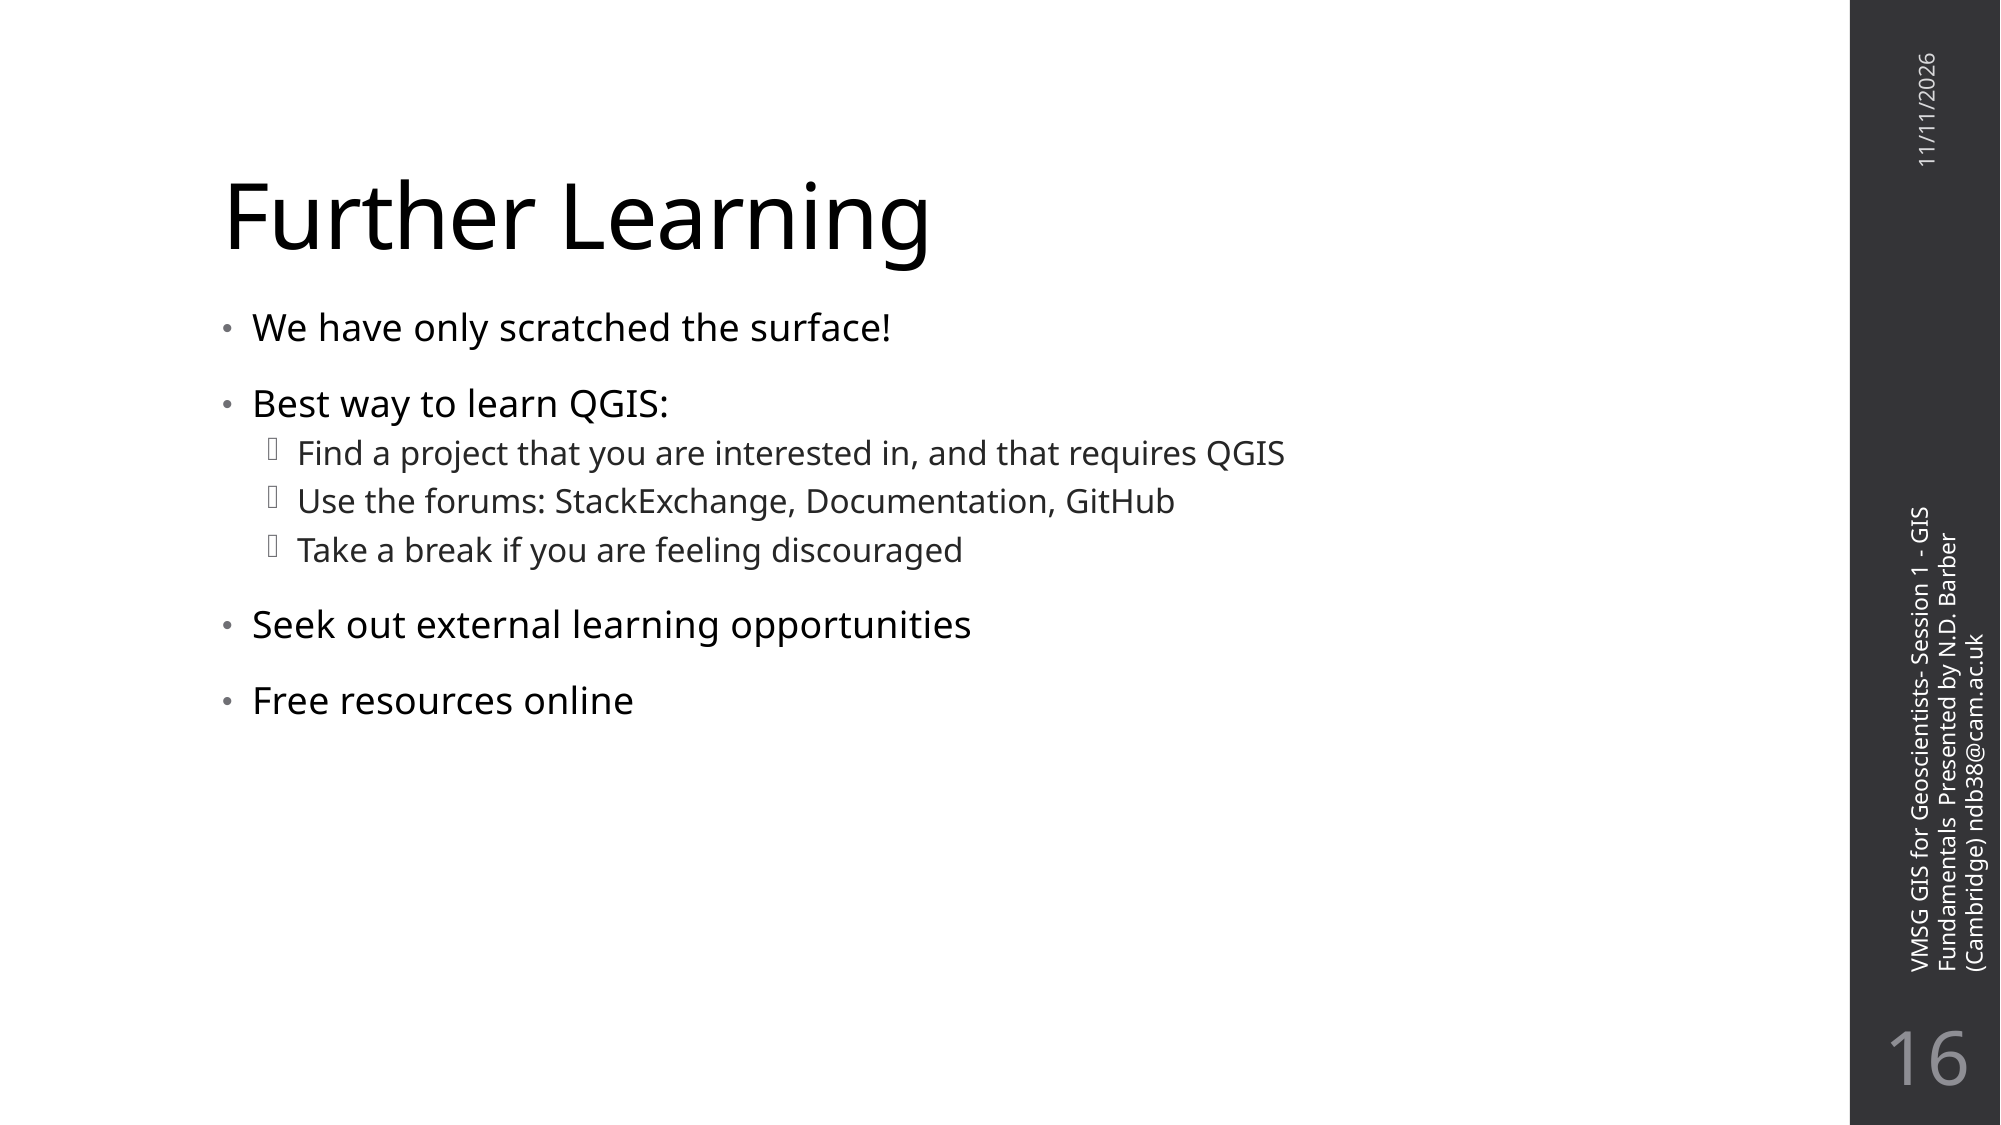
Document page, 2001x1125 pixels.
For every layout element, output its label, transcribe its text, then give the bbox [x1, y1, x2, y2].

footer VMSG GIS for Geoscientists- Session 1 - GIS Fundamentals Presented by N.D. Barber (Cambridge) ndb38@cam.ac.uk [1897, 400, 1958, 988]
list We have only scratched the surface! Best way to learn QGIS: Find a project that you are interested in, and that requires QGIS Use the forums: StackExchange, Documentation, GitHub Take a break if you are feeling discouraged Seek out external learning opportunities Free resources online [206, 299, 1617, 1014]
title Further Learning [206, 60, 1797, 278]
slide_number 15 [1852, 1012, 2000, 1110]
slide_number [1897, 37, 1958, 351]
